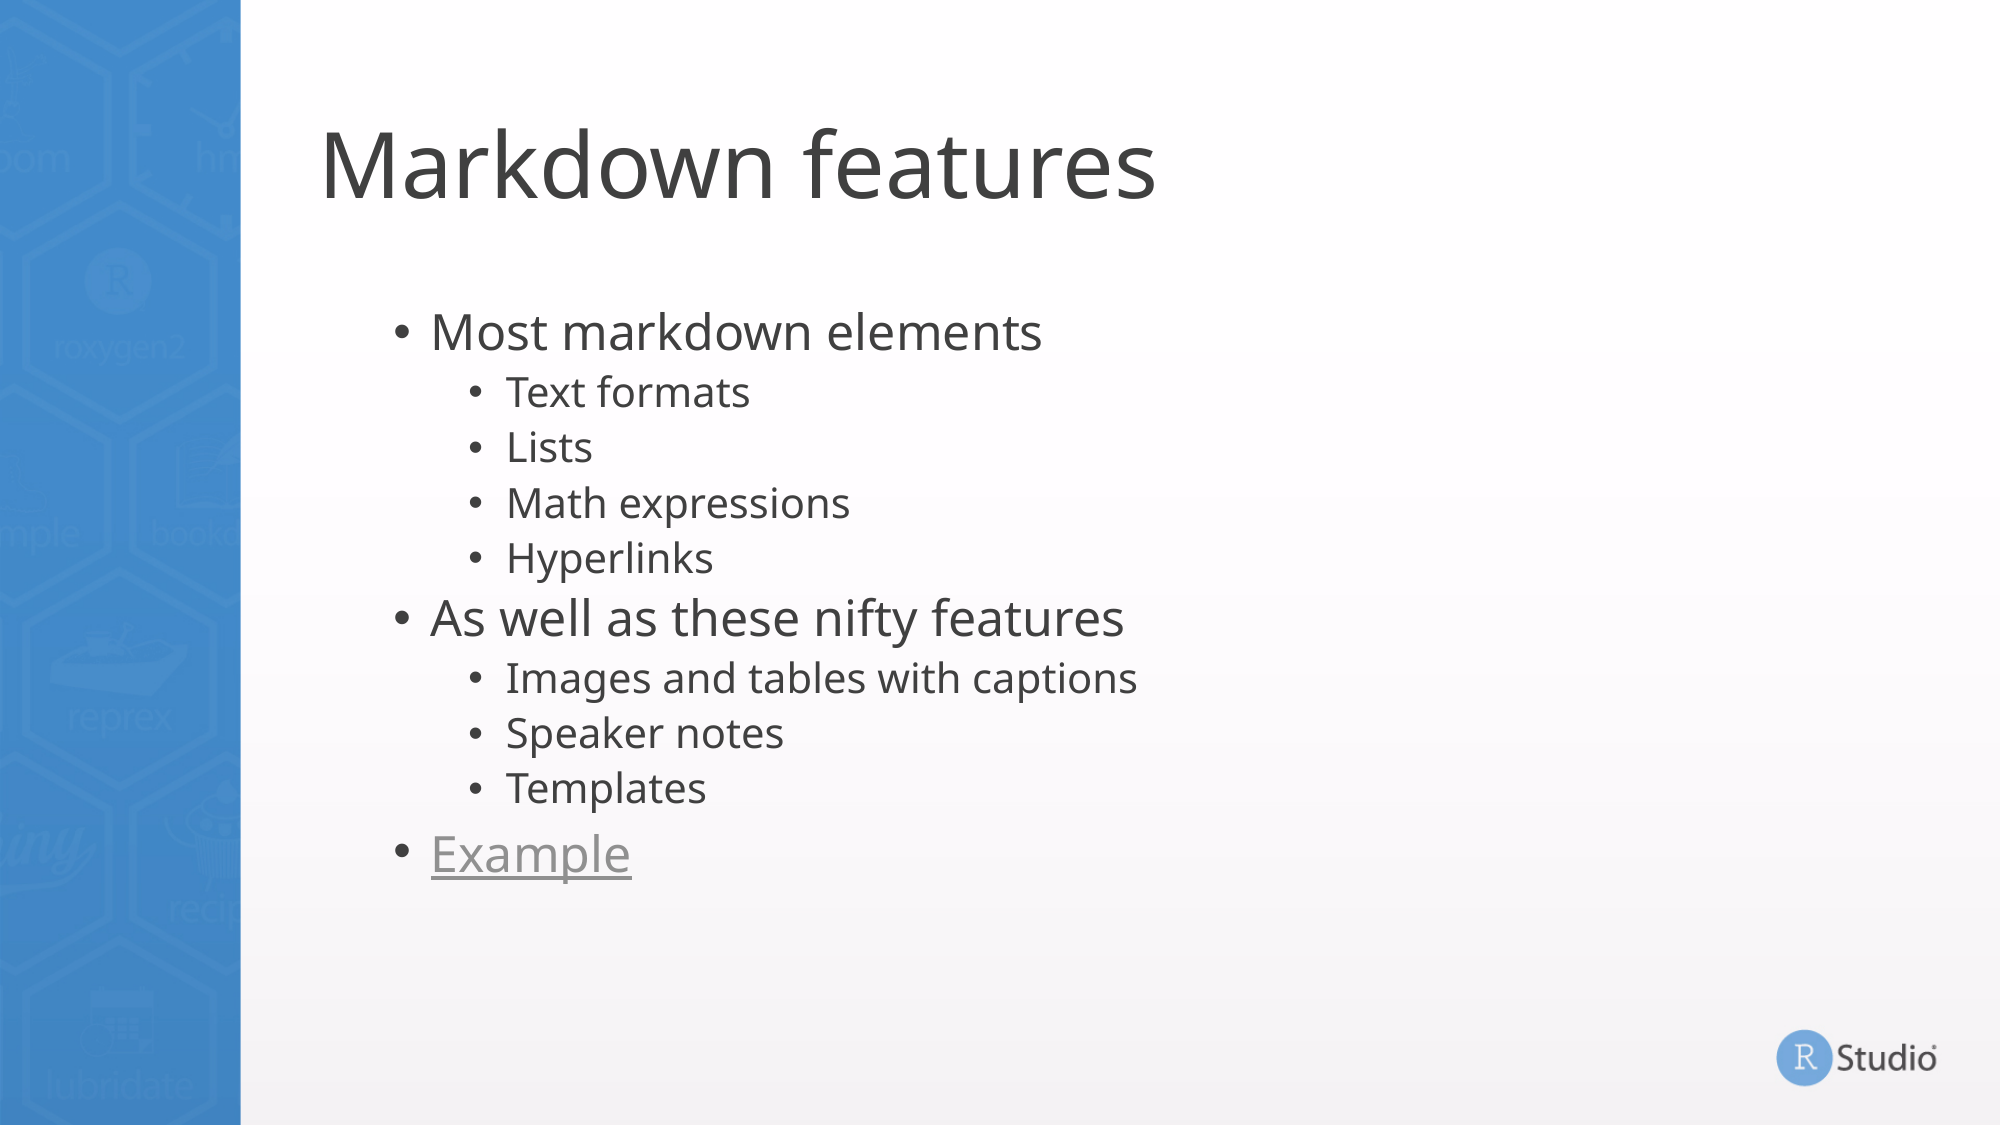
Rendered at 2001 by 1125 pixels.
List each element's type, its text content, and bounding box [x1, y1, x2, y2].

picture [0, 0, 2000, 1125]
list Most markdown elements Text formats Lists Math expressions Hyperlinks As well as these nifty features Images and tables with captions Speaker notes Templates Example [303, 299, 1890, 1014]
title Markdown features [303, 59, 1890, 278]
